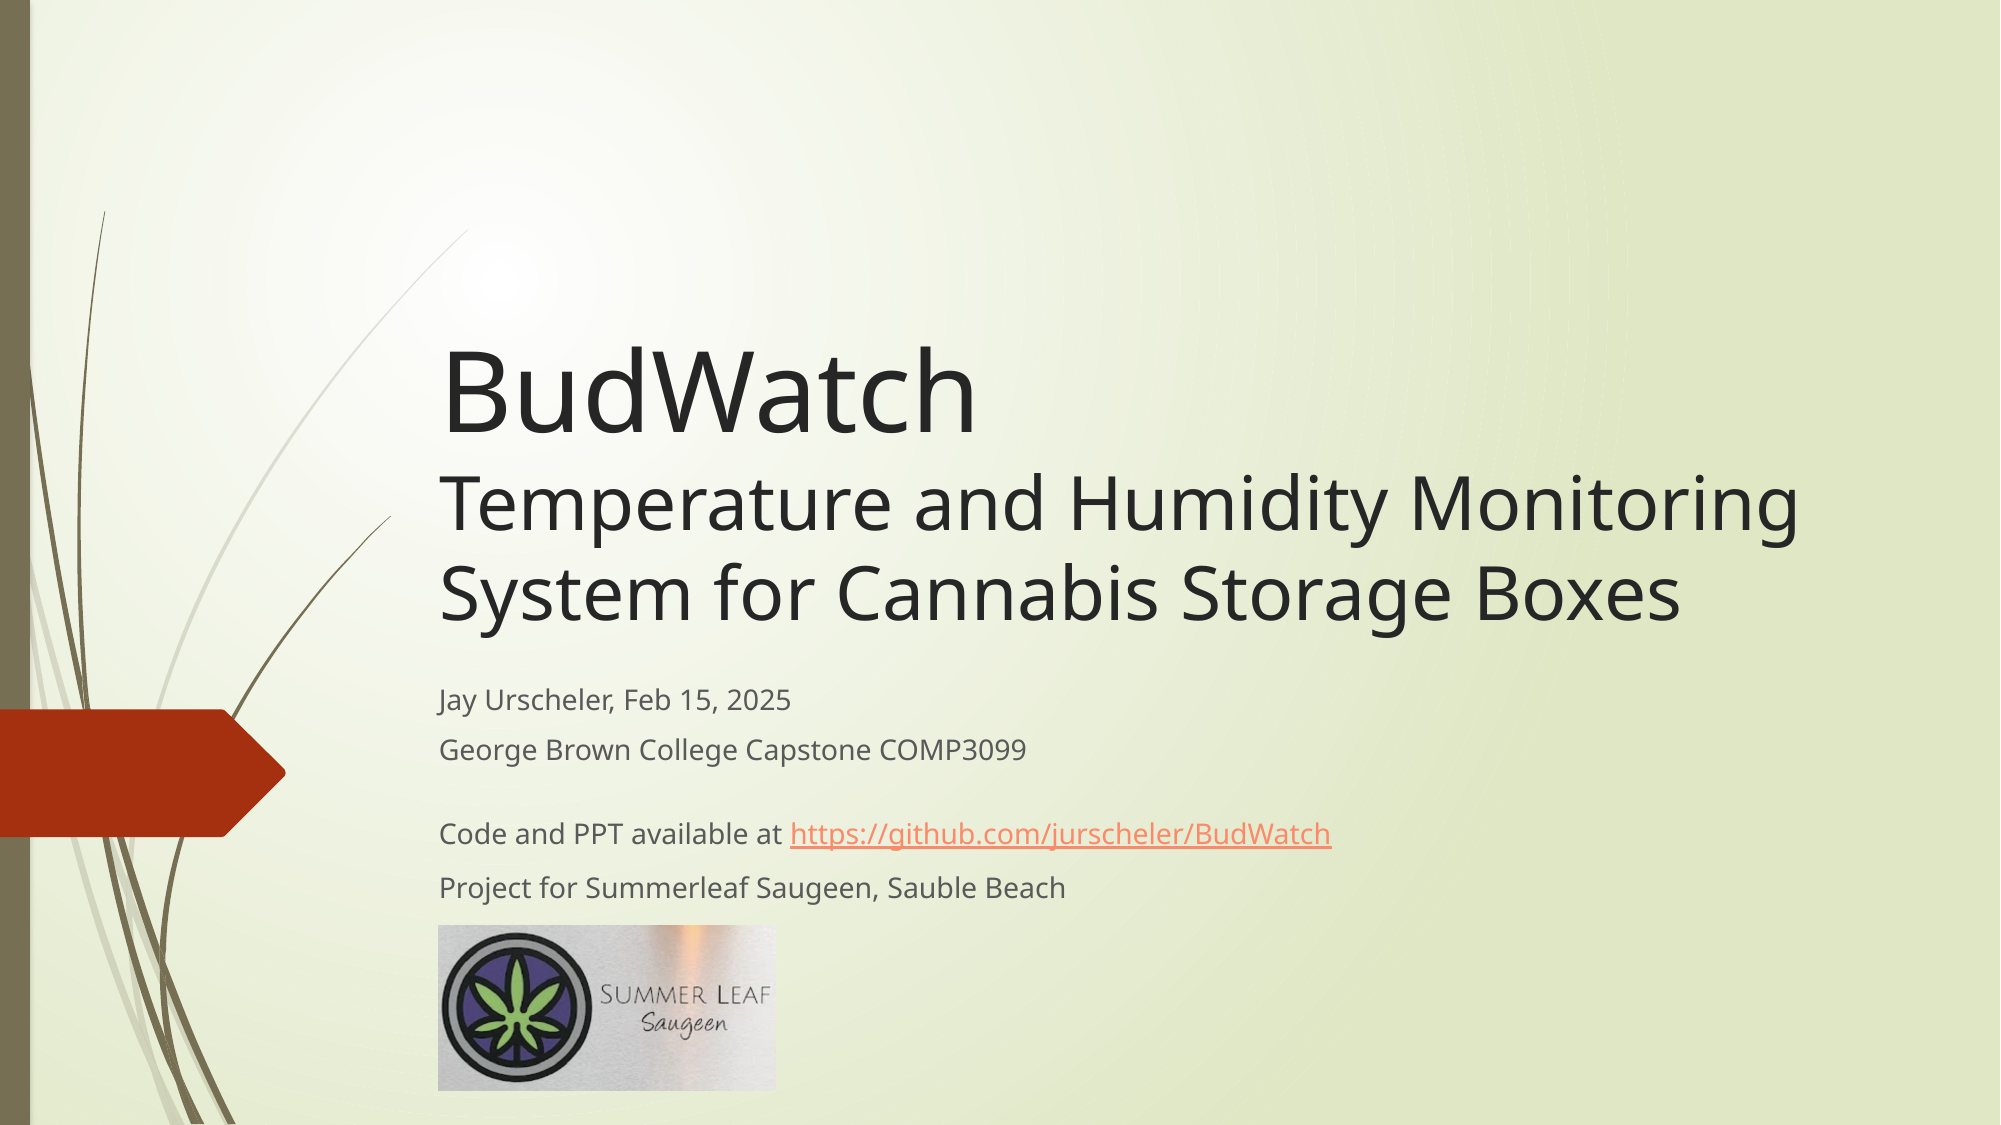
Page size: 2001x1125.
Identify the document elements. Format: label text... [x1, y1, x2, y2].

subtitle Jay Urscheler, Feb 15, 2025 George Brown College Capstone COMP3099 Code and PPT available at https://github.com/jurscheler/BudWatch Project for Summerleaf Saugeen, Sauble Beach [423, 674, 1887, 915]
title BudWatch Temperature and Humidity Monitoring System for Cannabis Storage Boxes [424, 258, 1888, 733]
picture [437, 924, 776, 1091]
